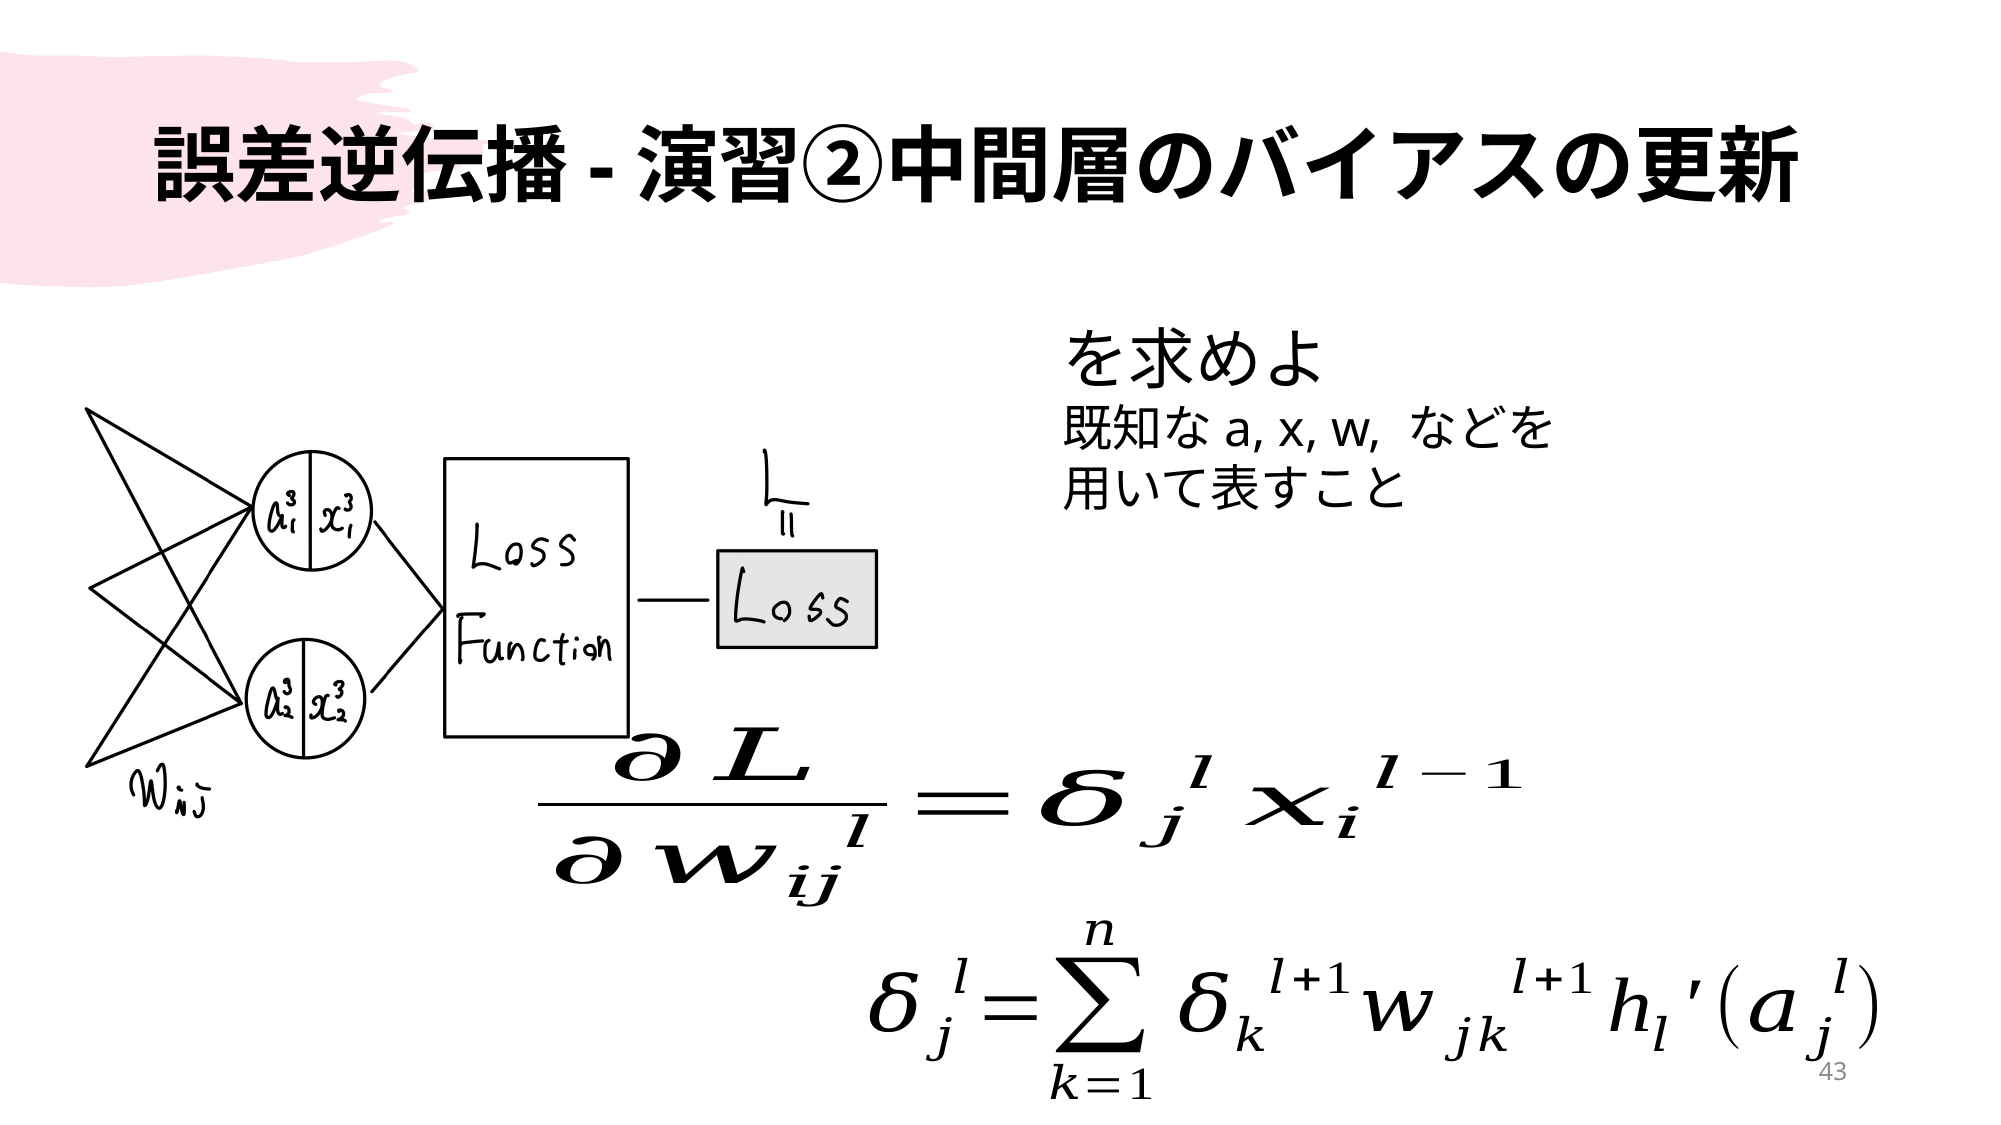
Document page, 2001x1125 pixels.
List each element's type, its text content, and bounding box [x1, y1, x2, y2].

title 誤差逆伝播-演習②中間層のバイアスの更新 [137, 59, 1863, 278]
picture [30, 379, 922, 878]
slide_number 43 [1412, 1042, 1863, 1103]
